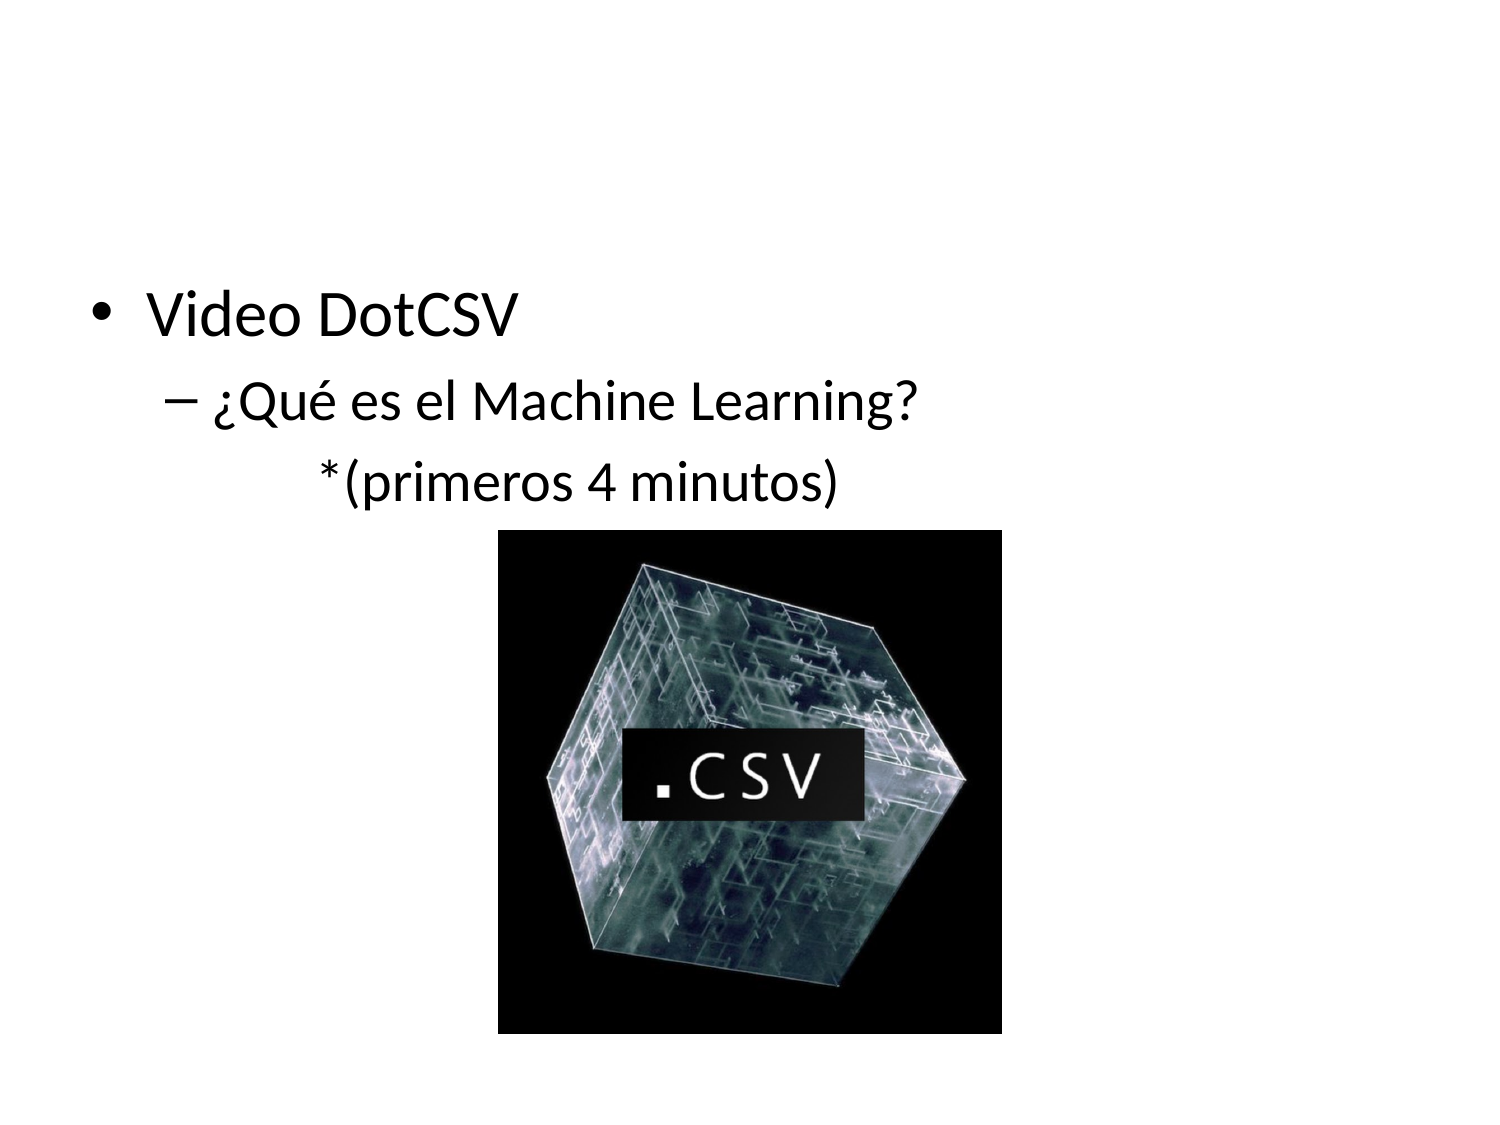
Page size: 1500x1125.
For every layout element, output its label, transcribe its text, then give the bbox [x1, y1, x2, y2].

picture [498, 530, 1002, 1034]
list Video DotCSV ¿Qué es el Machine Learning? *(primeros 4 minutos) [75, 262, 1425, 1005]
